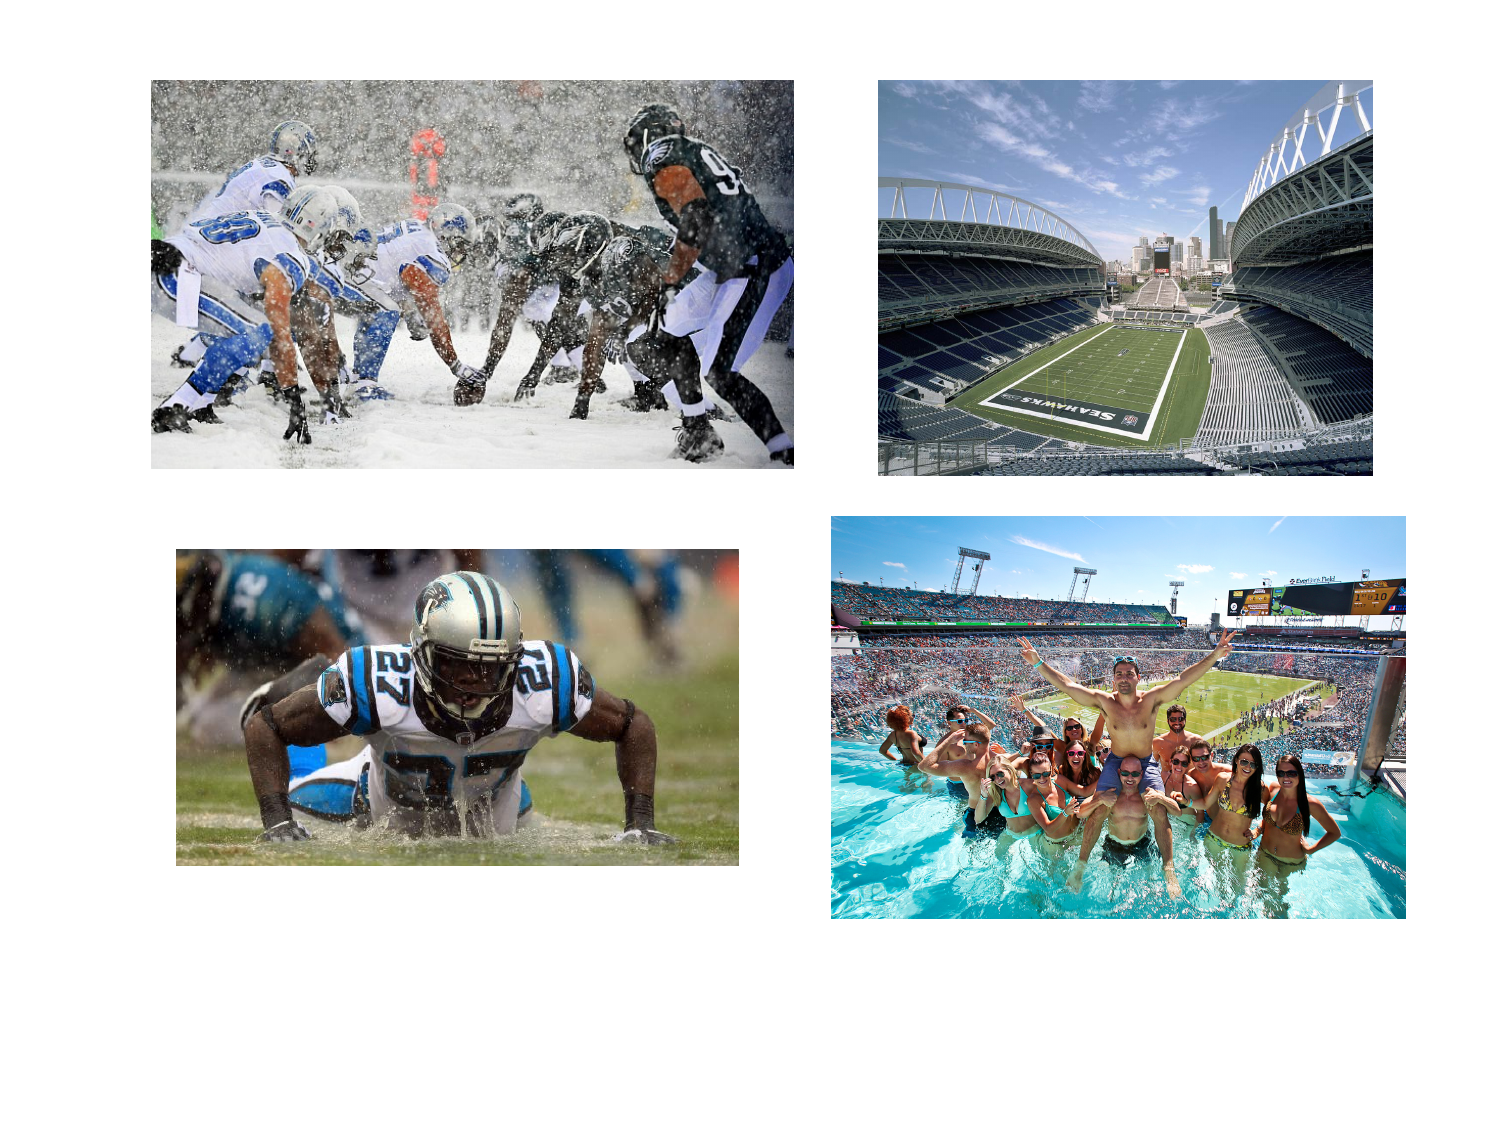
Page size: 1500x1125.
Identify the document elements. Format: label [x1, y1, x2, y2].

picture [175, 549, 739, 867]
picture [150, 80, 794, 469]
picture [830, 516, 1406, 920]
picture [878, 80, 1373, 477]
